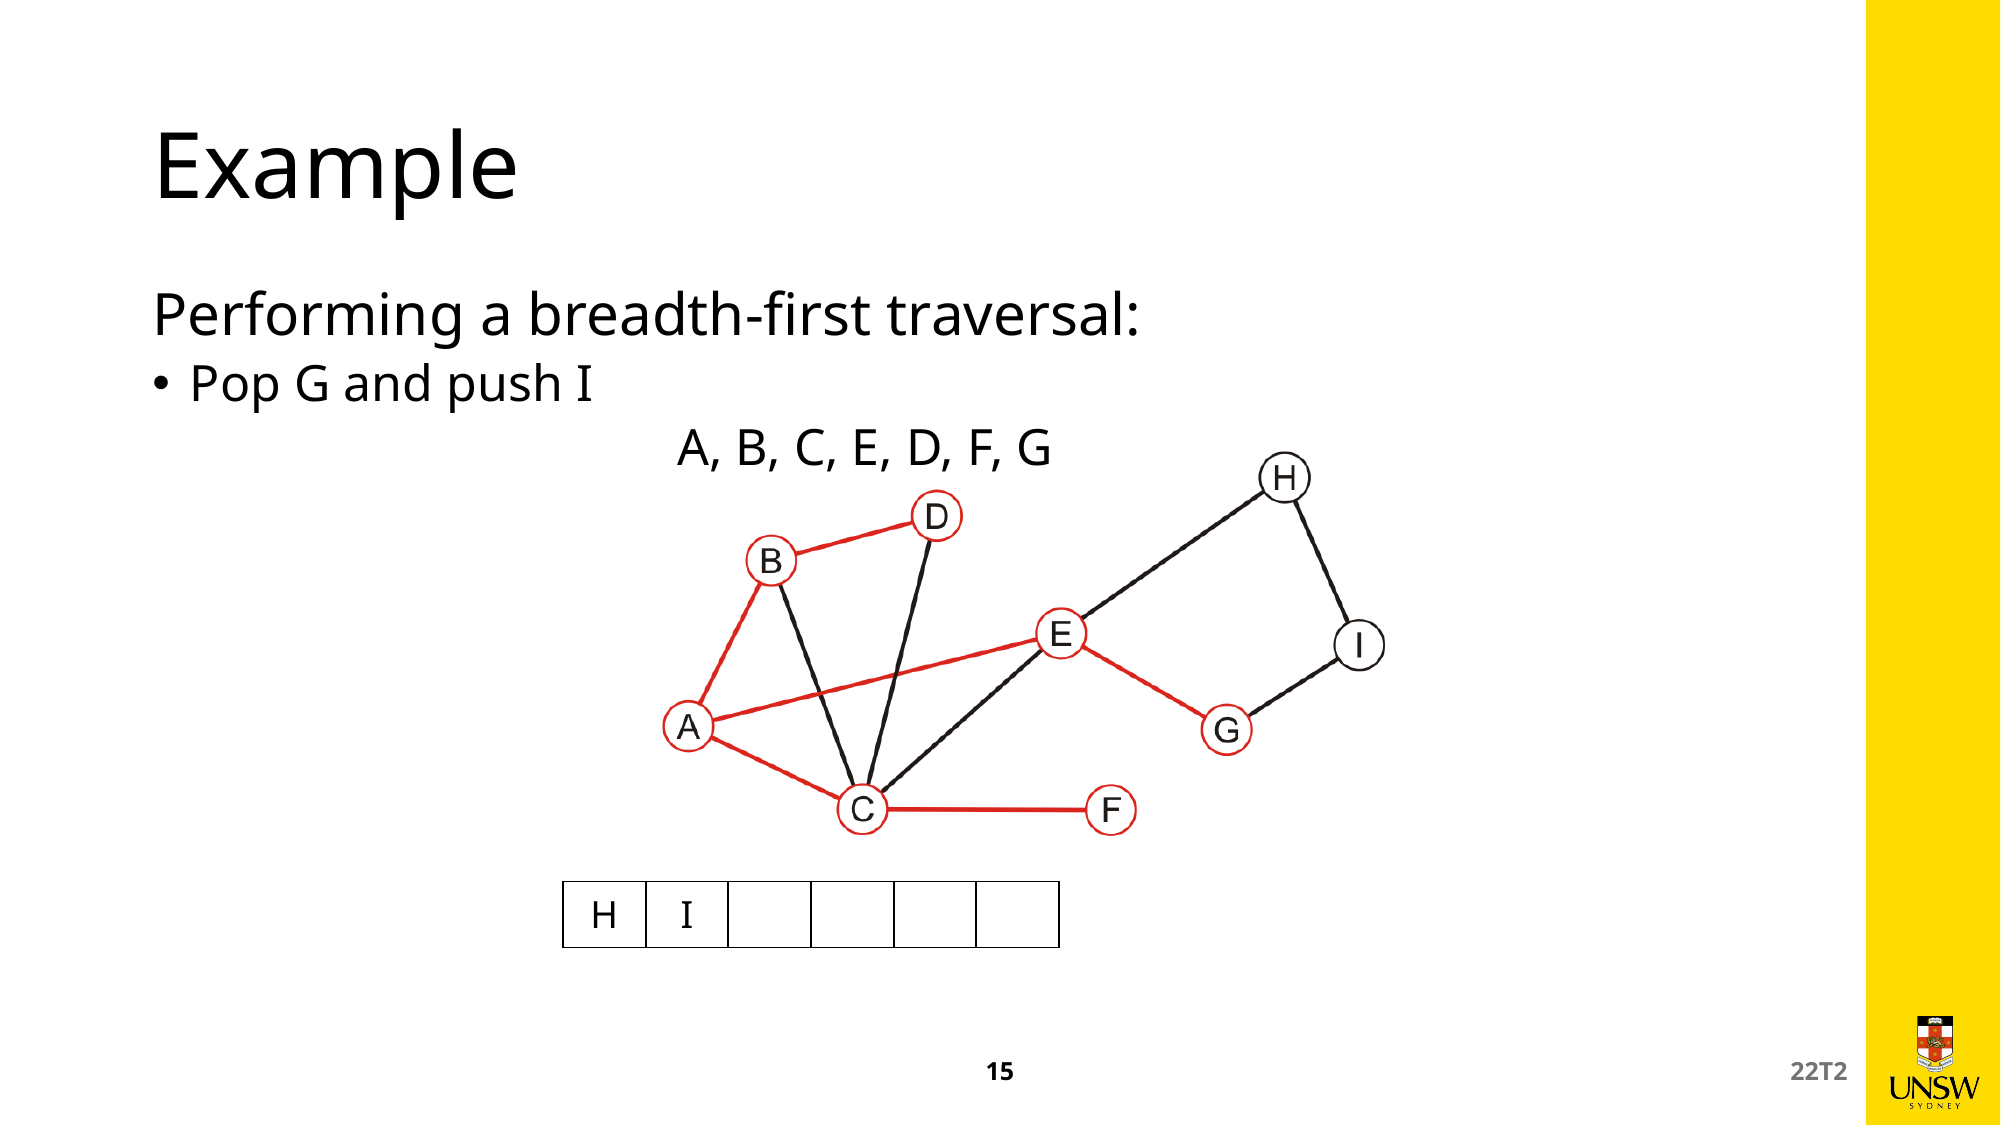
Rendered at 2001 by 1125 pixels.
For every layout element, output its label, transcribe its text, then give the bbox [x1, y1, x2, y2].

list Performing a breadth-first traversal: Pop G and push I A, B, C, E, D, F, G [137, 277, 1863, 992]
slide_number 15 [774, 1042, 1225, 1103]
footer 22T2 [1225, 1042, 1863, 1103]
table_header [729, 882, 810, 947]
table_header H [564, 882, 645, 947]
picture [1890, 1016, 1980, 1109]
table_header [812, 882, 893, 947]
picture [655, 444, 1392, 842]
table_header [977, 882, 1058, 947]
table_header [895, 882, 975, 947]
title Example [137, 59, 1863, 277]
table_header I [647, 882, 727, 947]
